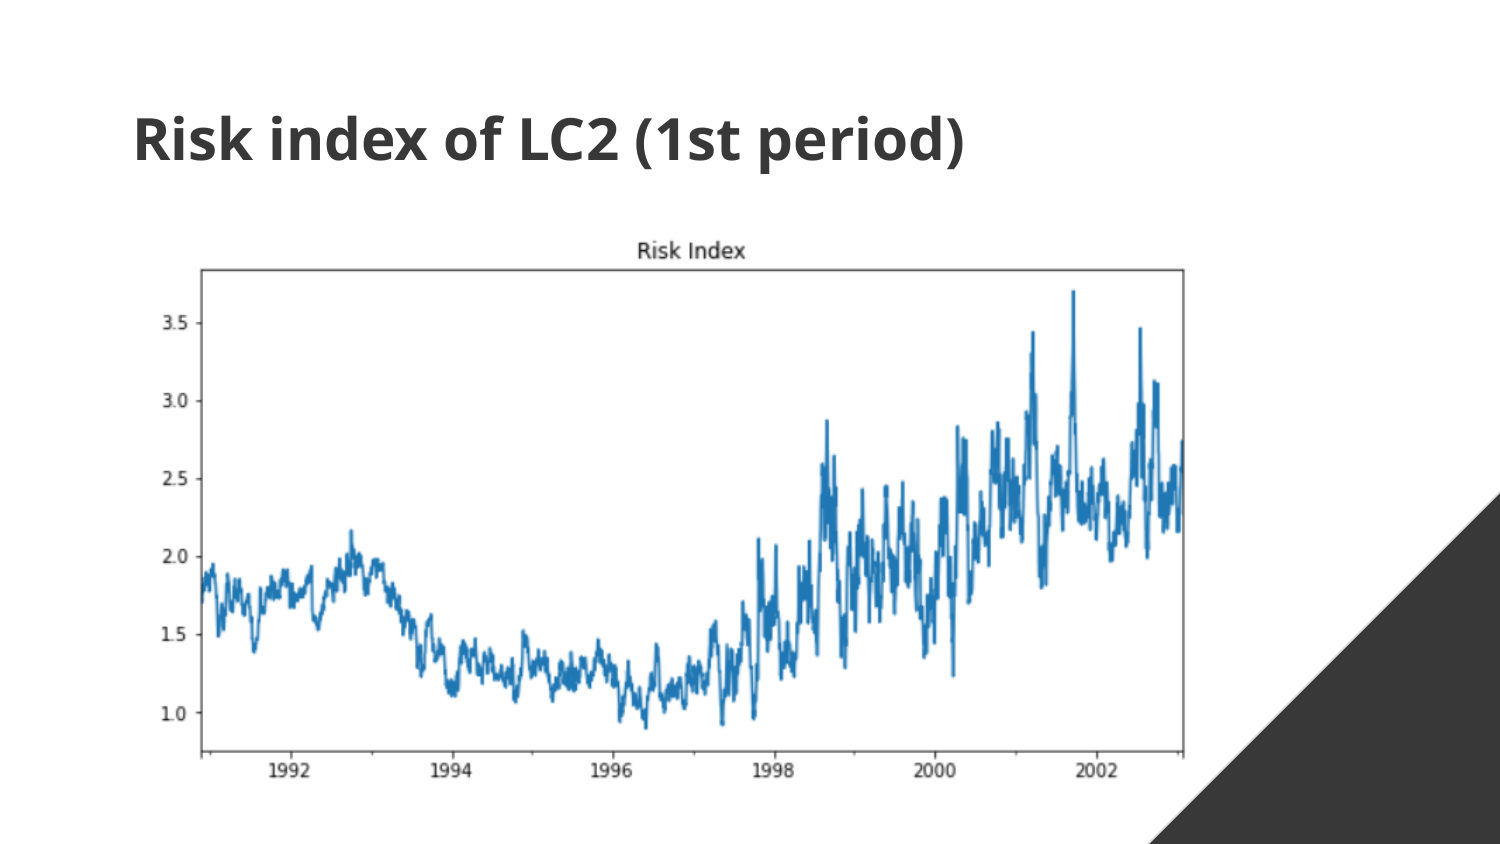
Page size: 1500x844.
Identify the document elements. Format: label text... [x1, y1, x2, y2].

picture [158, 233, 1195, 787]
title Risk index of LC2 (1st period) [116, 87, 1064, 174]
